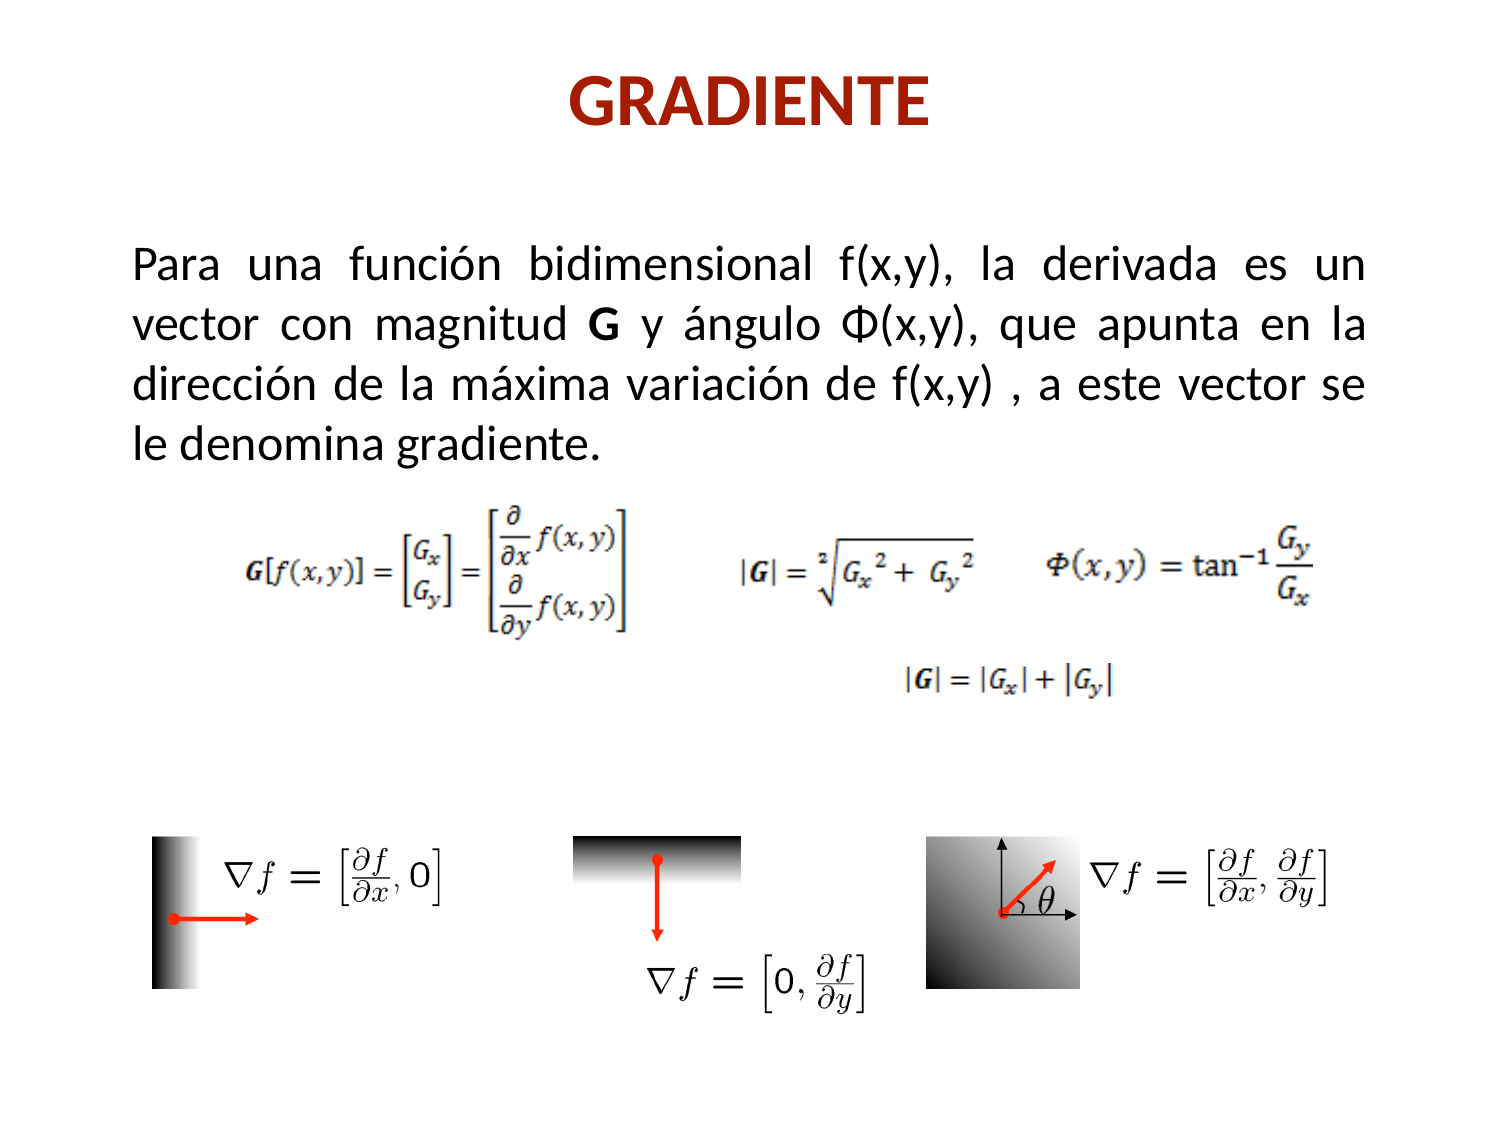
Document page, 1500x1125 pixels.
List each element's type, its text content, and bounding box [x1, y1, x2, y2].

picture [903, 662, 1113, 709]
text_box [244, 502, 1313, 646]
text_box Para una función bidimensional f(x,y), la derivada es un vector con magnitud G y ángulo Φ(x,y), que apunta en la dirección de la máxima variación de f(x,y) , a este vector se le denomina gradiente. [117, 222, 1383, 359]
picture [95, 788, 1344, 1032]
title Gradiente [0, 1, 1500, 190]
